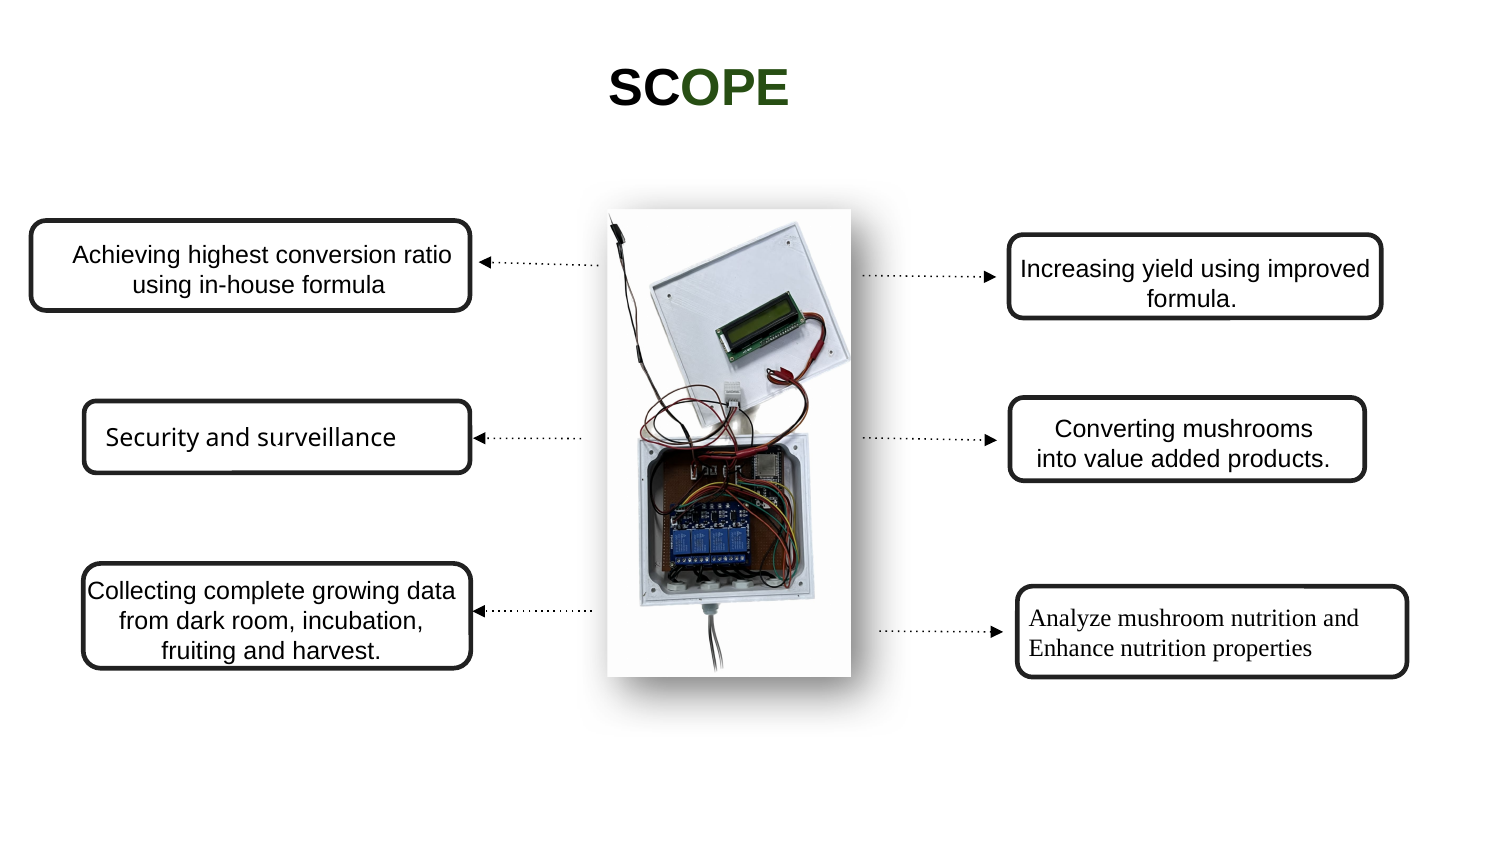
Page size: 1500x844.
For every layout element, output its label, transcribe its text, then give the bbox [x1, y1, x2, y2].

picture [606, 209, 851, 677]
text_box Increasing yield using improved formula. [987, 240, 1388, 324]
text_box [30, 220, 470, 311]
text_box Converting mushrooms into value added products. [1006, 401, 1346, 484]
text_box [1018, 586, 1407, 678]
text_box [1009, 234, 1382, 318]
text_box t [84, 400, 470, 473]
text_box [83, 563, 471, 669]
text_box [862, 437, 998, 441]
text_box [478, 261, 599, 266]
text_box SCOPE [593, 38, 806, 132]
text_box [1009, 397, 1365, 481]
text_box Analyze mushroom nutrition and Enhance nutrition properties [1017, 595, 1404, 667]
text_box Collecting complete growing data from dark room, incubation, fruiting and harvest. [54, 563, 473, 676]
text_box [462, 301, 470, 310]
